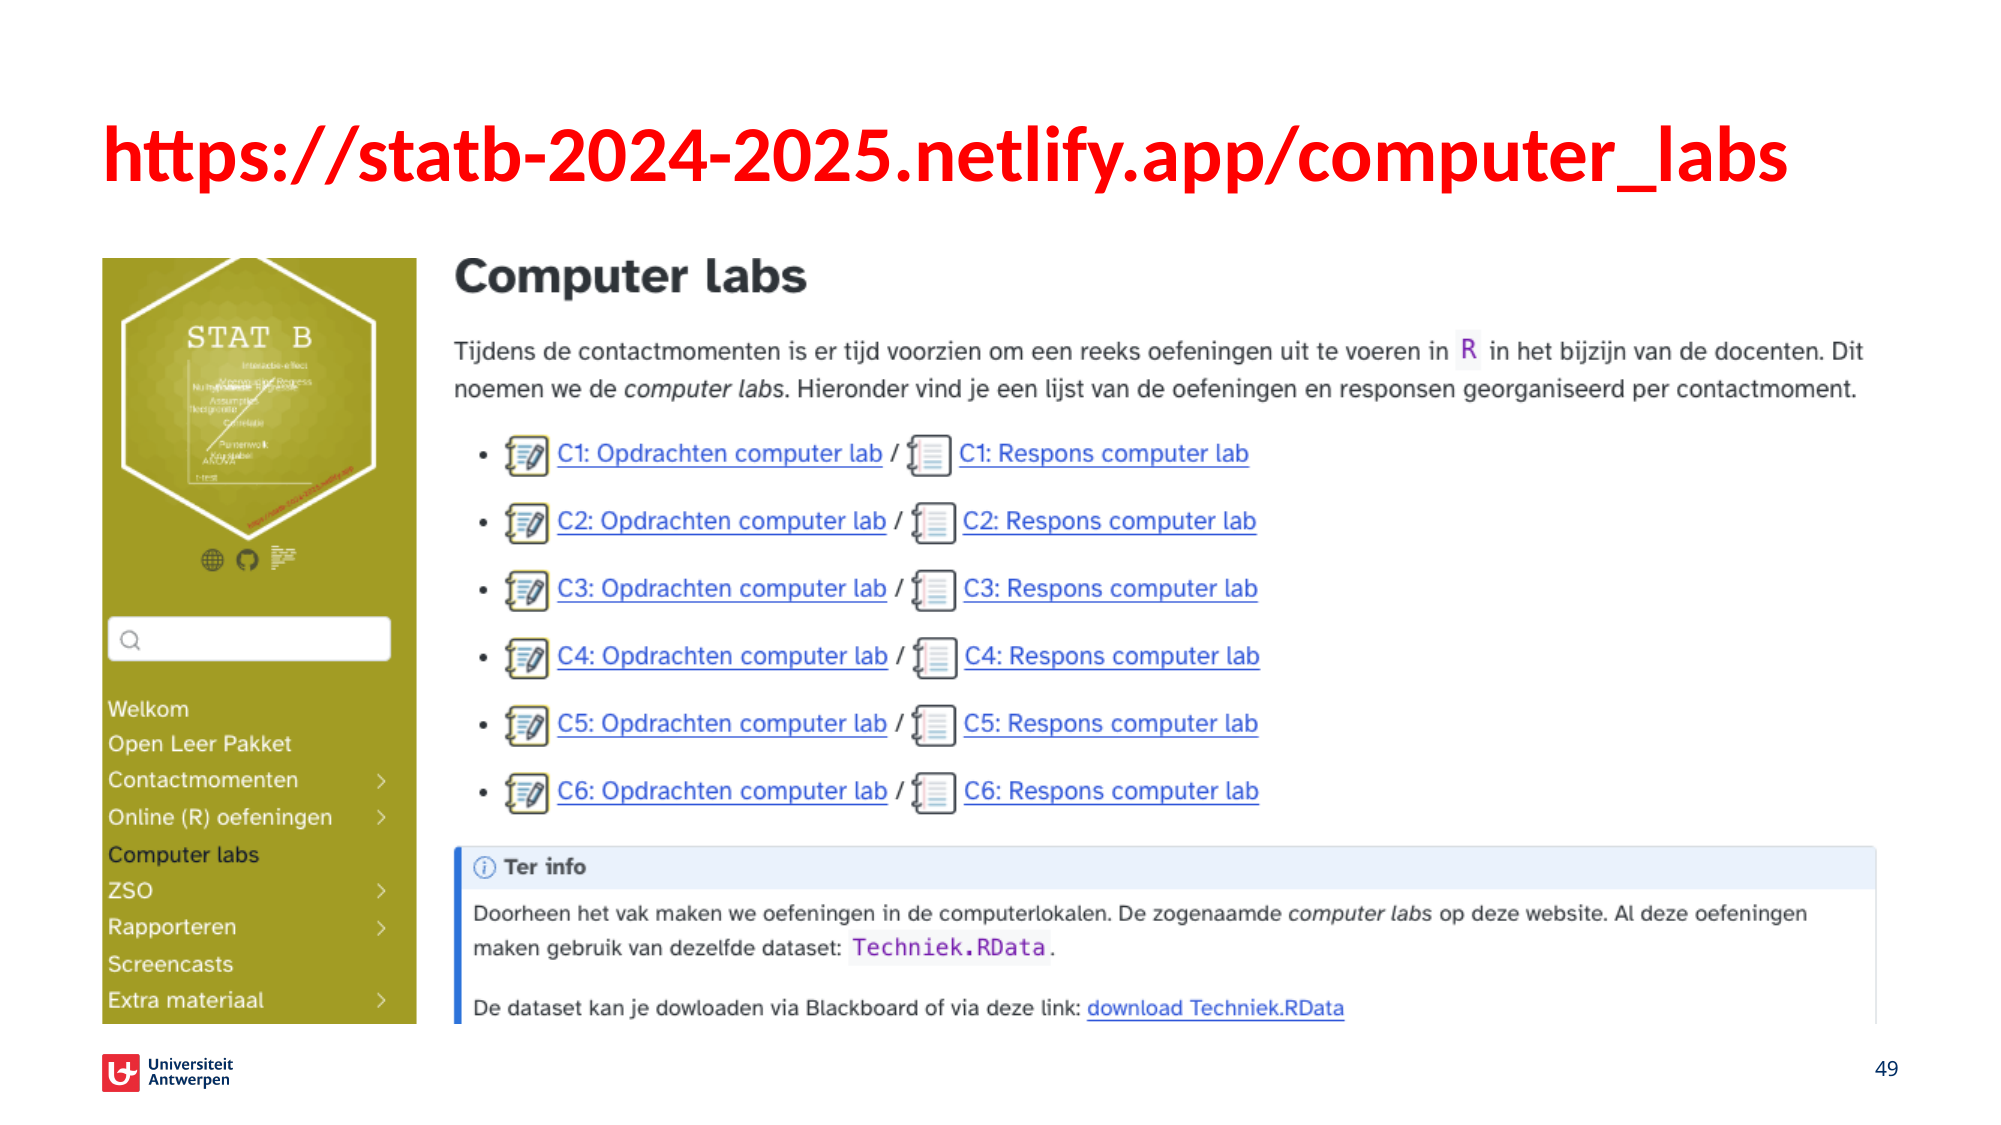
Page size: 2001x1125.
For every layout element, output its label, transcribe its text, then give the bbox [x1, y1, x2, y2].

picture [102, 258, 1898, 1024]
picture [102, 1054, 233, 1092]
text_box https://statb-2024-2025.netlify.app/computer_labs [102, 101, 1898, 232]
slide_number 49 [1463, 1039, 1914, 1100]
